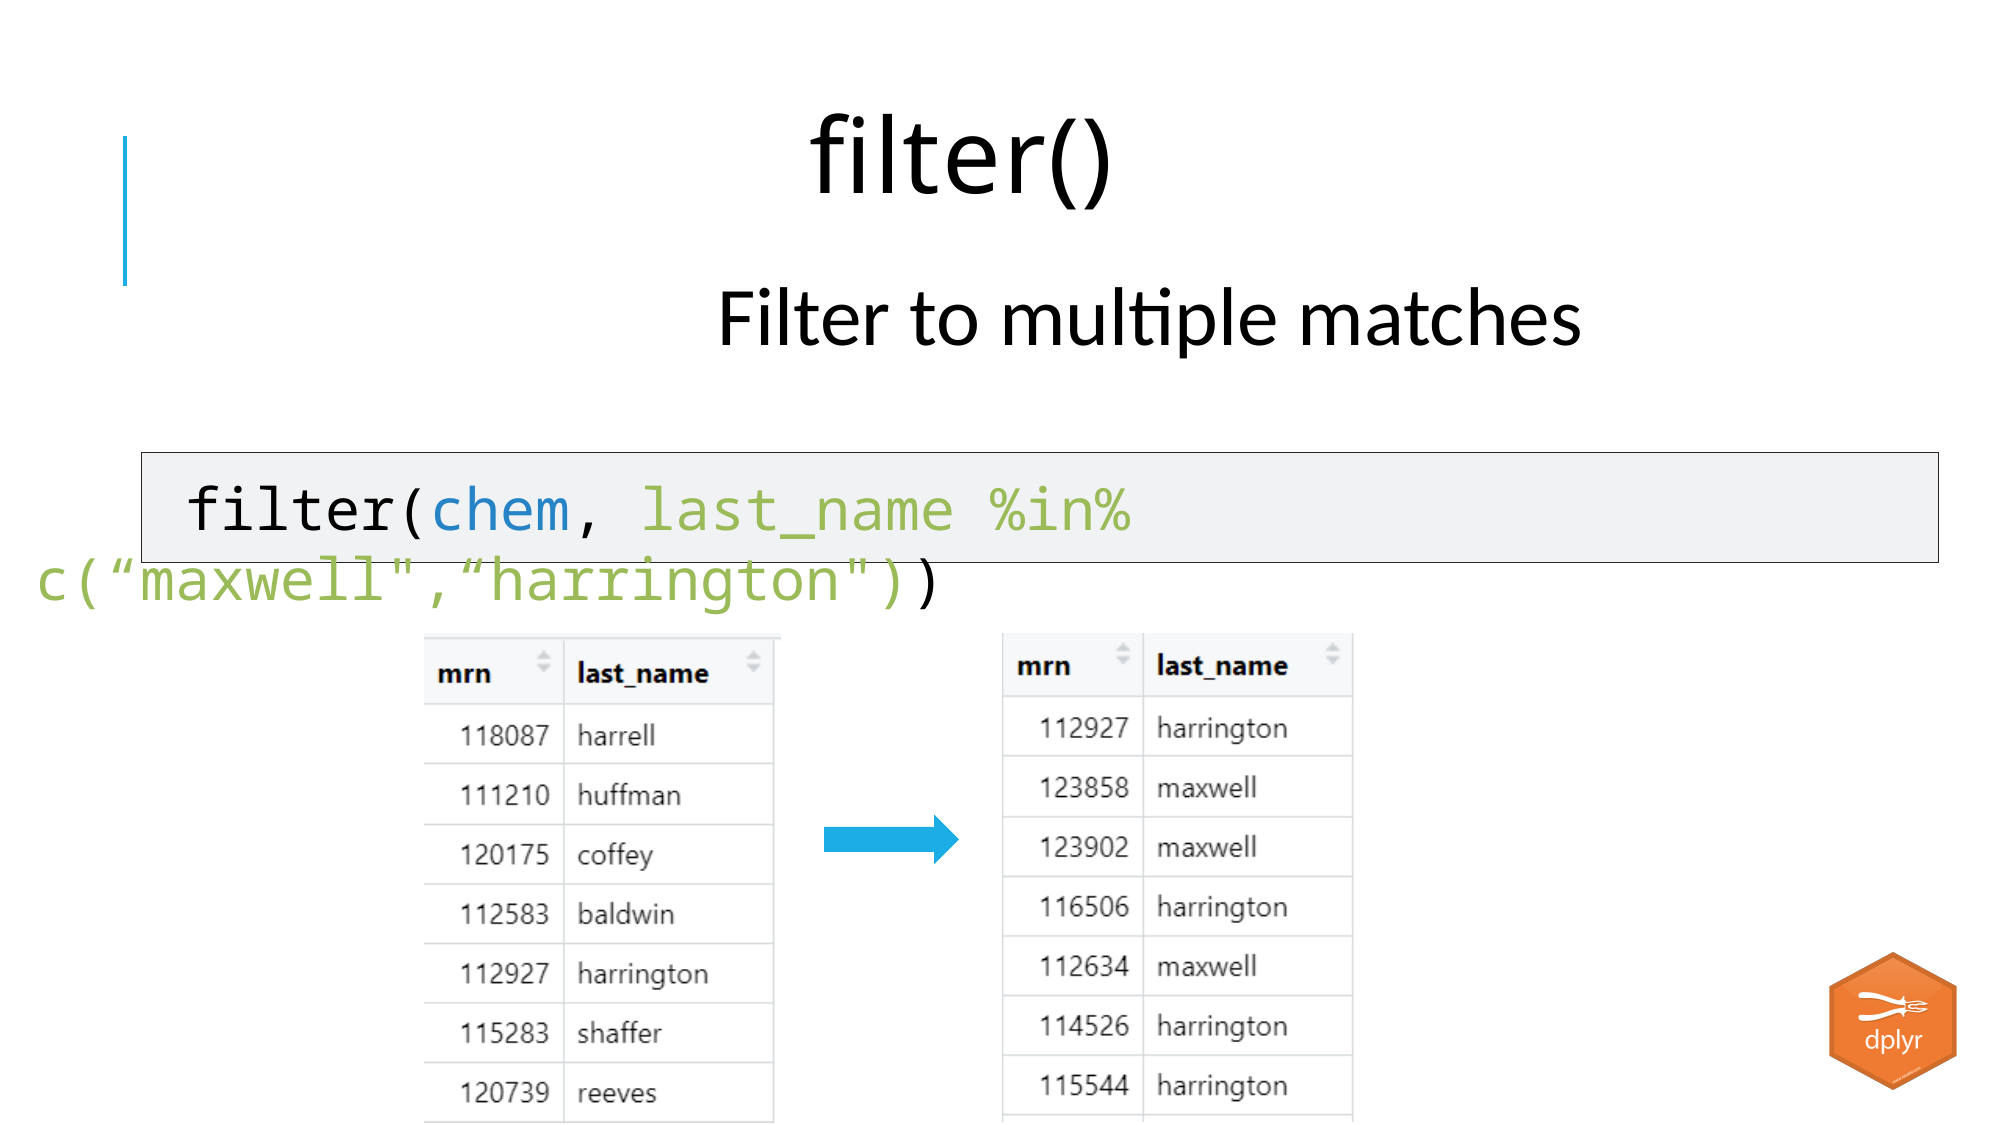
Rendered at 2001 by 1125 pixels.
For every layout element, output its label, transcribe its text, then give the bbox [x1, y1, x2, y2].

text_box Filter to multiple matches [716, 260, 1727, 453]
picture [1001, 633, 1358, 1122]
text_box filter(chem, last_name %in% c(“maxwell",“harrington")) [20, 464, 1942, 619]
text_box [141, 452, 1939, 464]
picture [424, 633, 782, 1124]
title filter() [808, 112, 1273, 240]
text_box [822, 813, 960, 866]
text_box [1829, 952, 1957, 1090]
